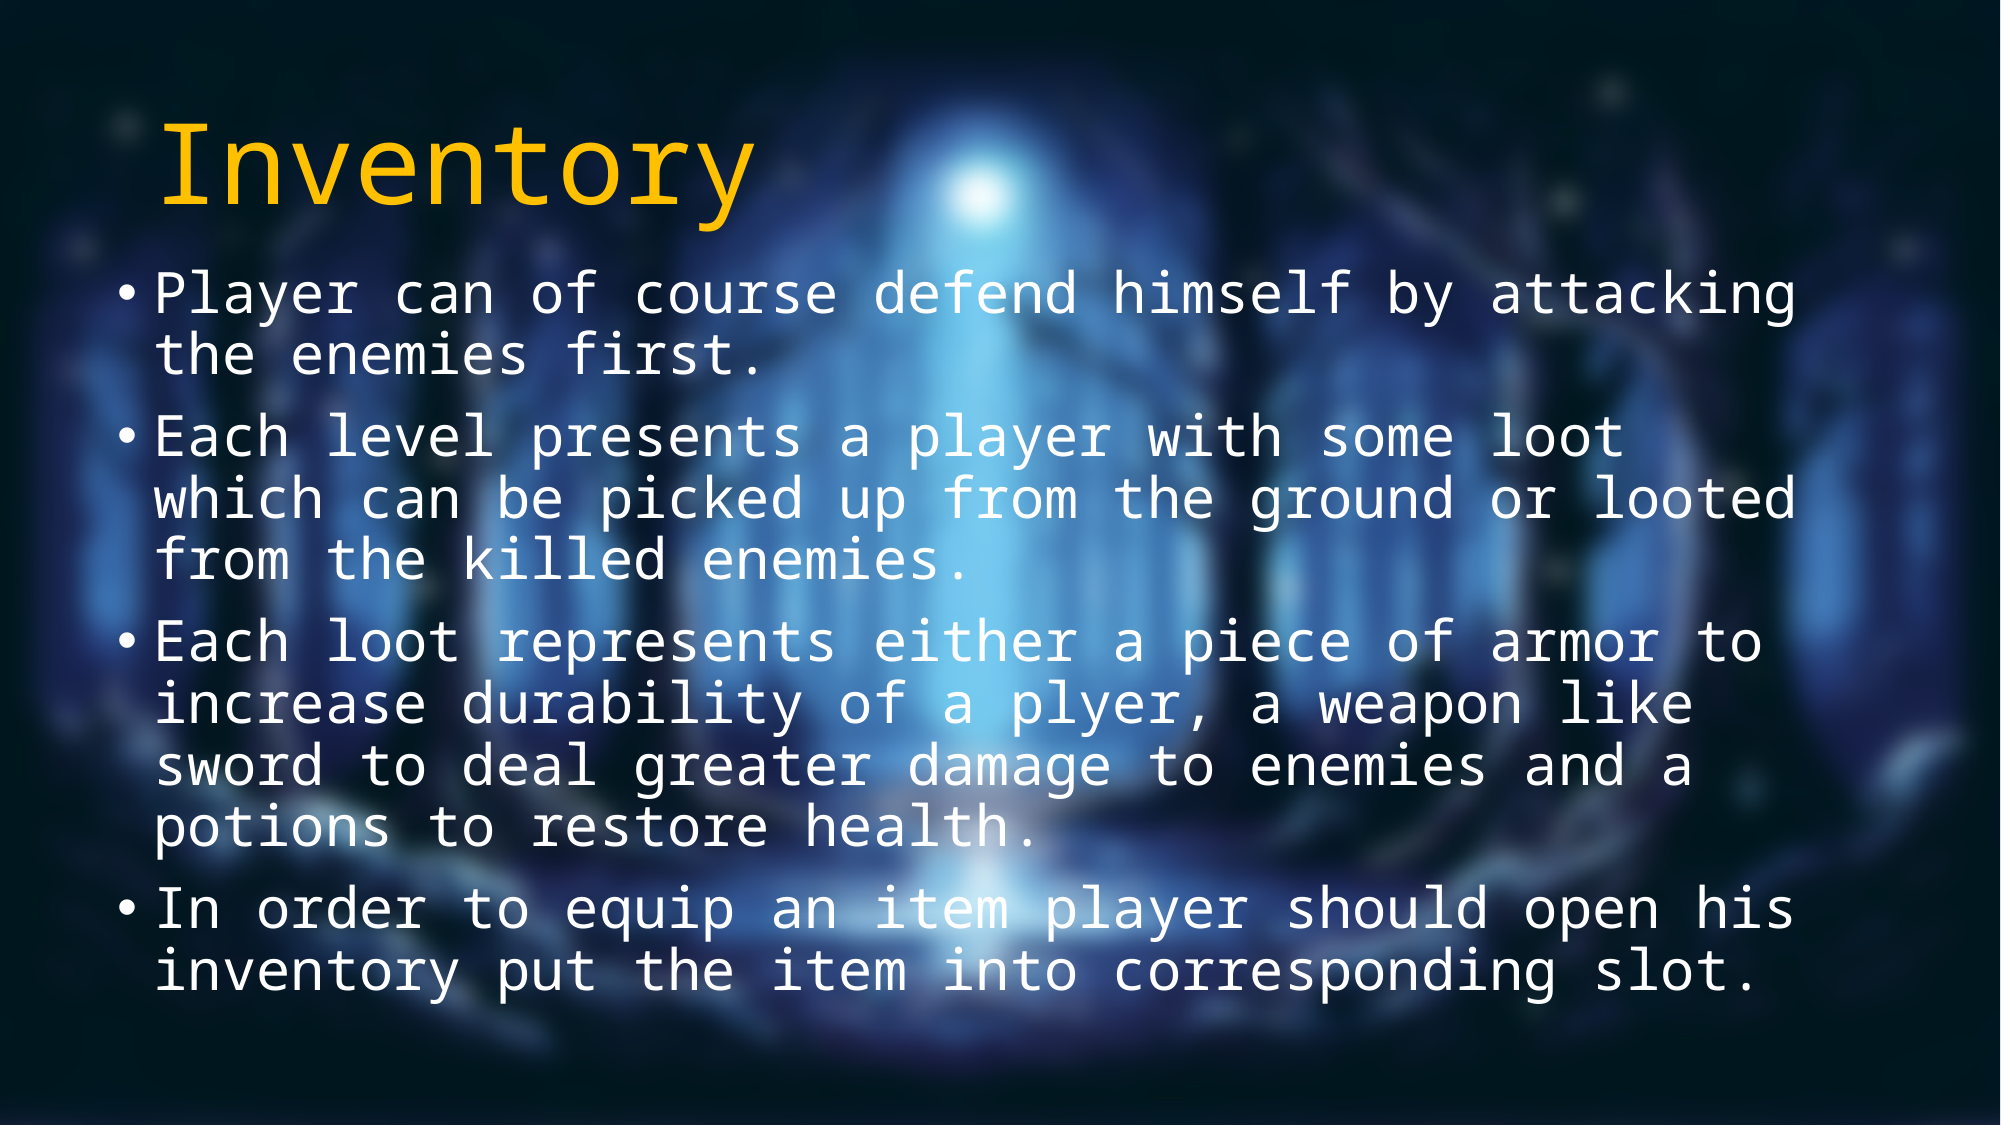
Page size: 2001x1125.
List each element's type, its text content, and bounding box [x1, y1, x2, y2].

title Inventory [137, 59, 1863, 278]
picture [0, 0, 2001, 1125]
list Player can of course defend himself by attacking the enemies first. Each level presents a player with some loot which can be picked up from the ground or looted from the killed enemies. Each loot represents either a piece of armor to increase durability of a plyer, a weapon like sword to deal greater damage to enemies and a potions to restore health. In order to equip an item player should open his inventory put the item into corresponding slot. [101, 256, 1827, 1025]
